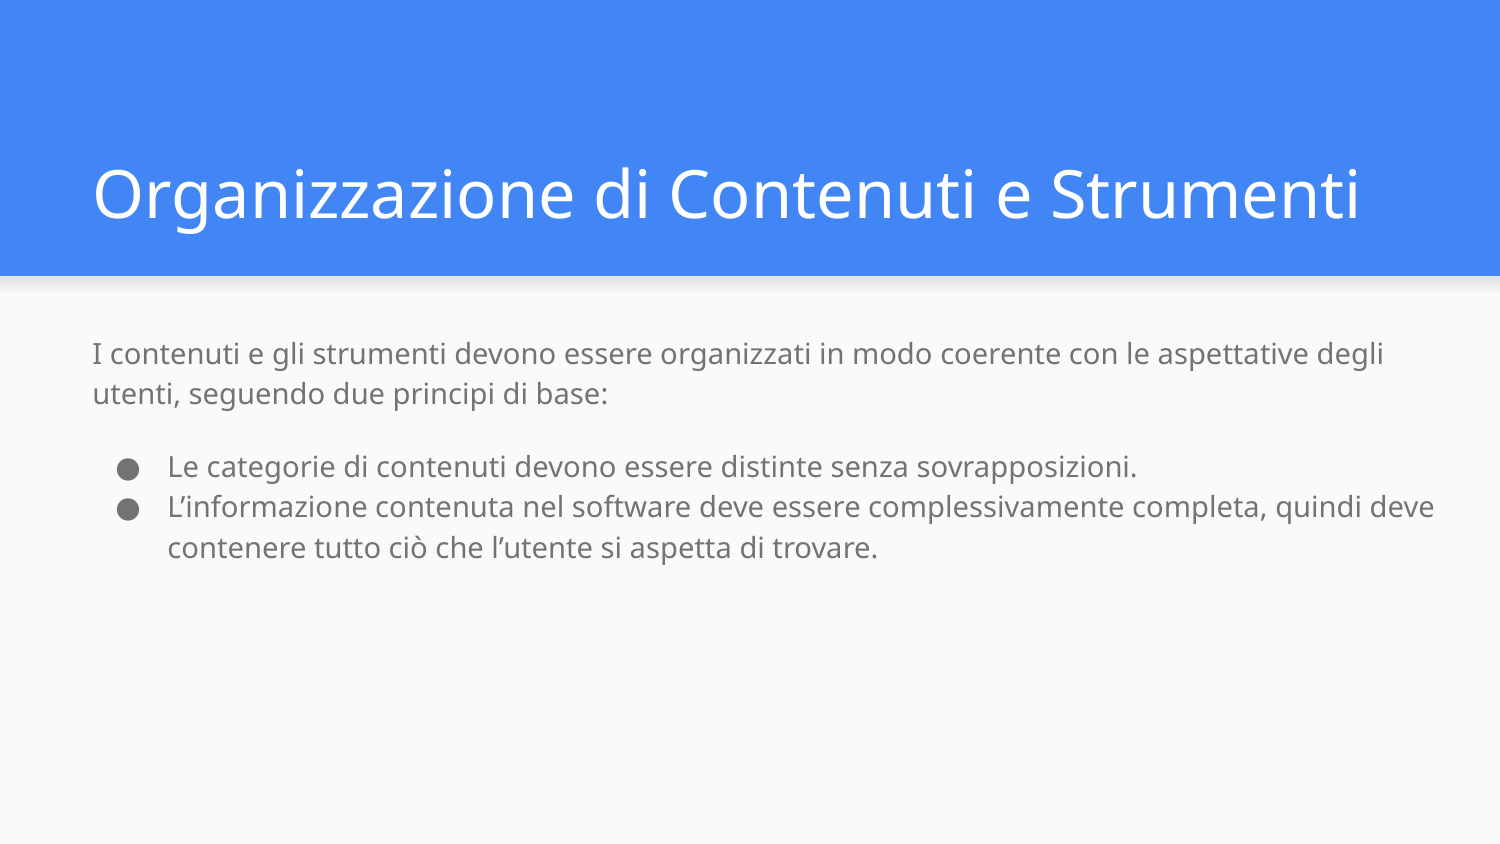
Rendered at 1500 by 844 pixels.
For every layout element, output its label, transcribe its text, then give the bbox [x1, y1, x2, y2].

list I contenuti e gli strumenti devono essere organizzati in modo coerente con le aspettative degli utenti, seguendo due principi di base: Le categorie di contenuti devono essere distinte senza sovrapposizioni. L’informazione contenuta nel software deve essere complessivamente completa, quindi deve contenere tutto ciò che l’utente si aspetta di trovare. [77, 314, 1453, 760]
title Organizzazione di Contenuti e Strumenti [77, 121, 1427, 248]
